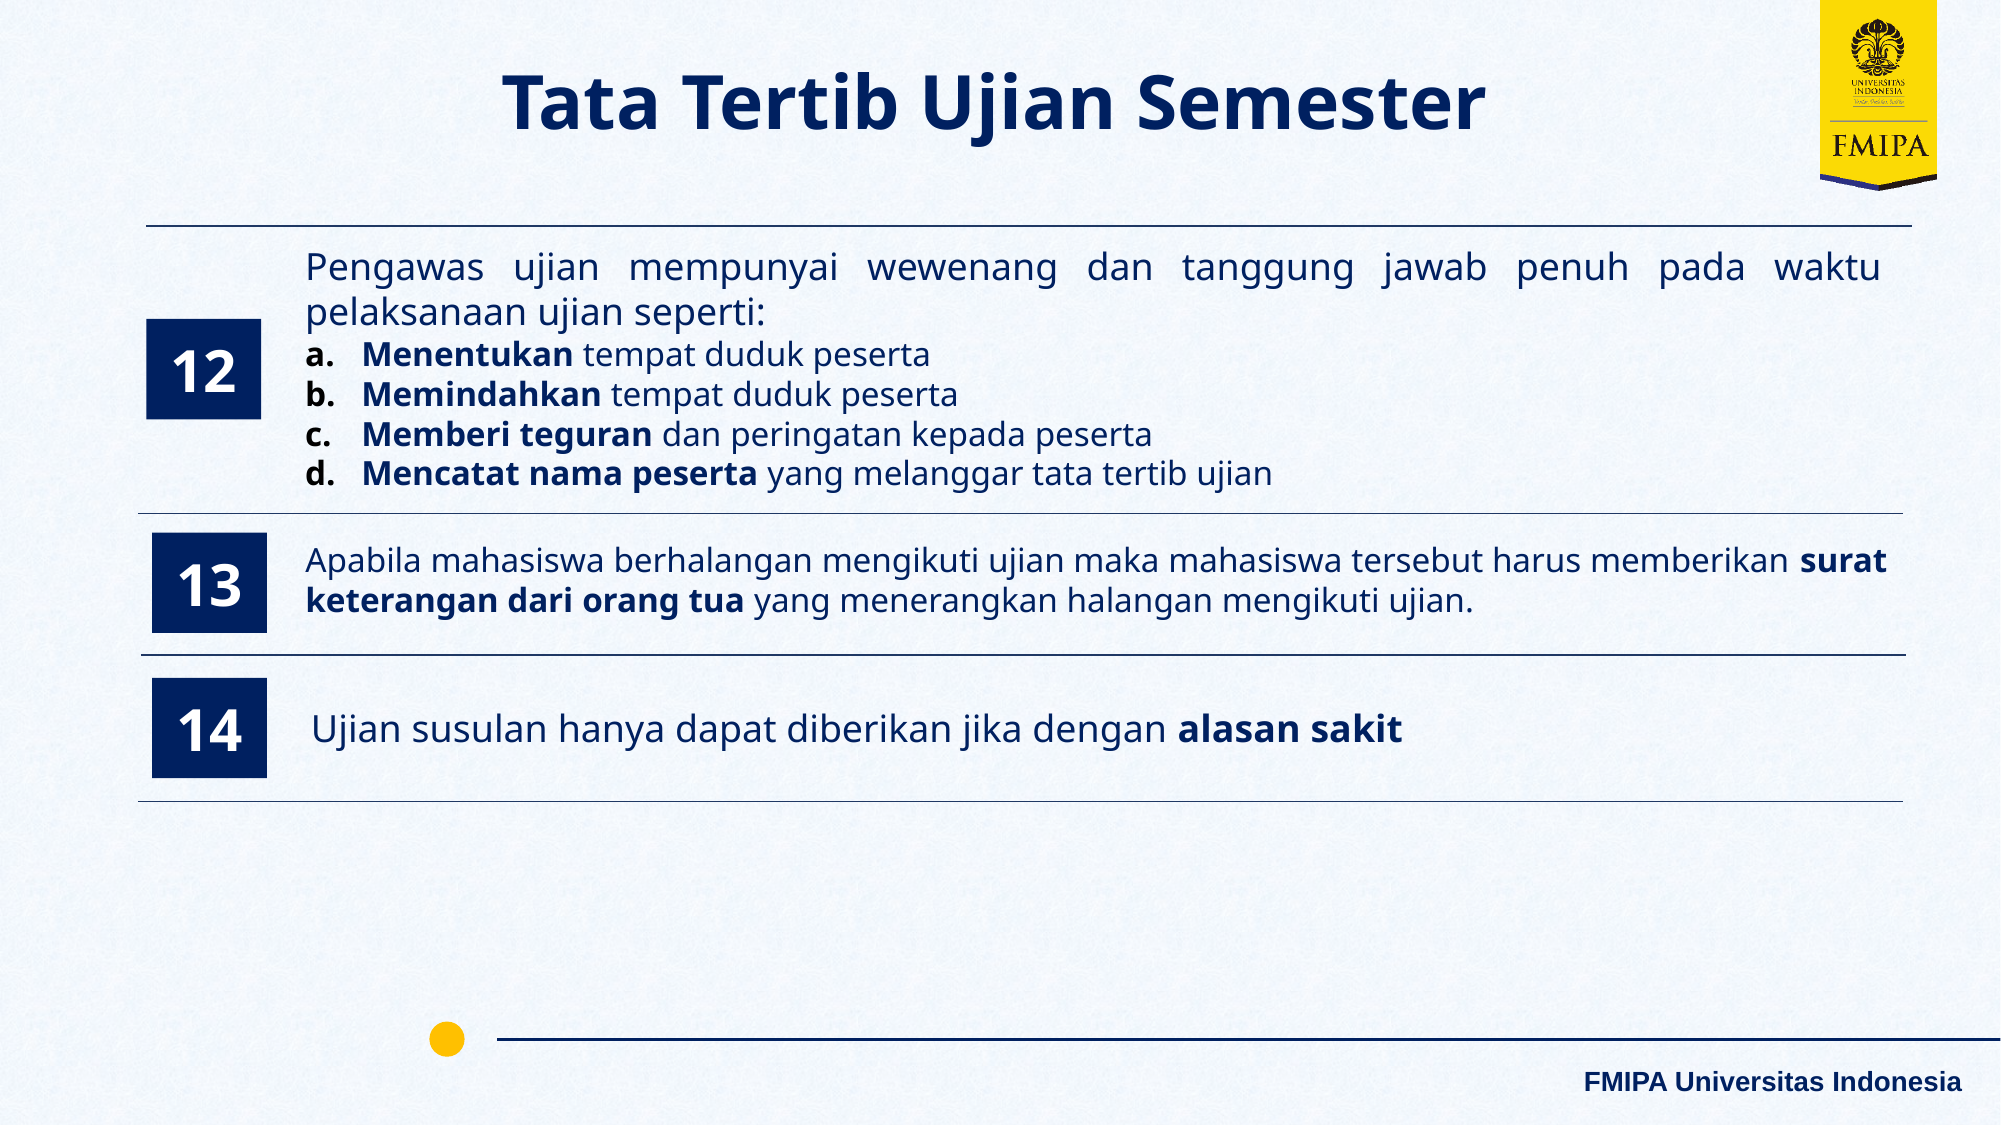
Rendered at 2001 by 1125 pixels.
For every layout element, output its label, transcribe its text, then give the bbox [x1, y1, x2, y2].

text_box Ujian susulan hanya dapat diberikan jika dengan alasan sakit [295, 697, 1904, 758]
picture [1820, 0, 1937, 191]
text_box Tata Tertib Ujian Semester [60, 47, 1930, 153]
text_box Pengawas ujian mempunyai wewenang dan tanggung jawab penuh pada waktu pelaksanaan ujian seperti: Menentukan tempat duduk peserta Memindahkan tempat duduk peserta Memberi teguran dan peringatan kepada peserta Mencatat nama peserta yang melanggar tata tertib ujian [290, 238, 1898, 500]
text_box Apabila mahasiswa berhalangan mengikuti ujian maka mahasiswa tersebut harus memberikan surat keterangan dari orang tua yang menerangkan halangan mengikuti ujian. [290, 532, 1904, 627]
text_box 13 [150, 530, 269, 635]
text_box 14 [150, 676, 269, 780]
text_box 12 [144, 317, 263, 421]
